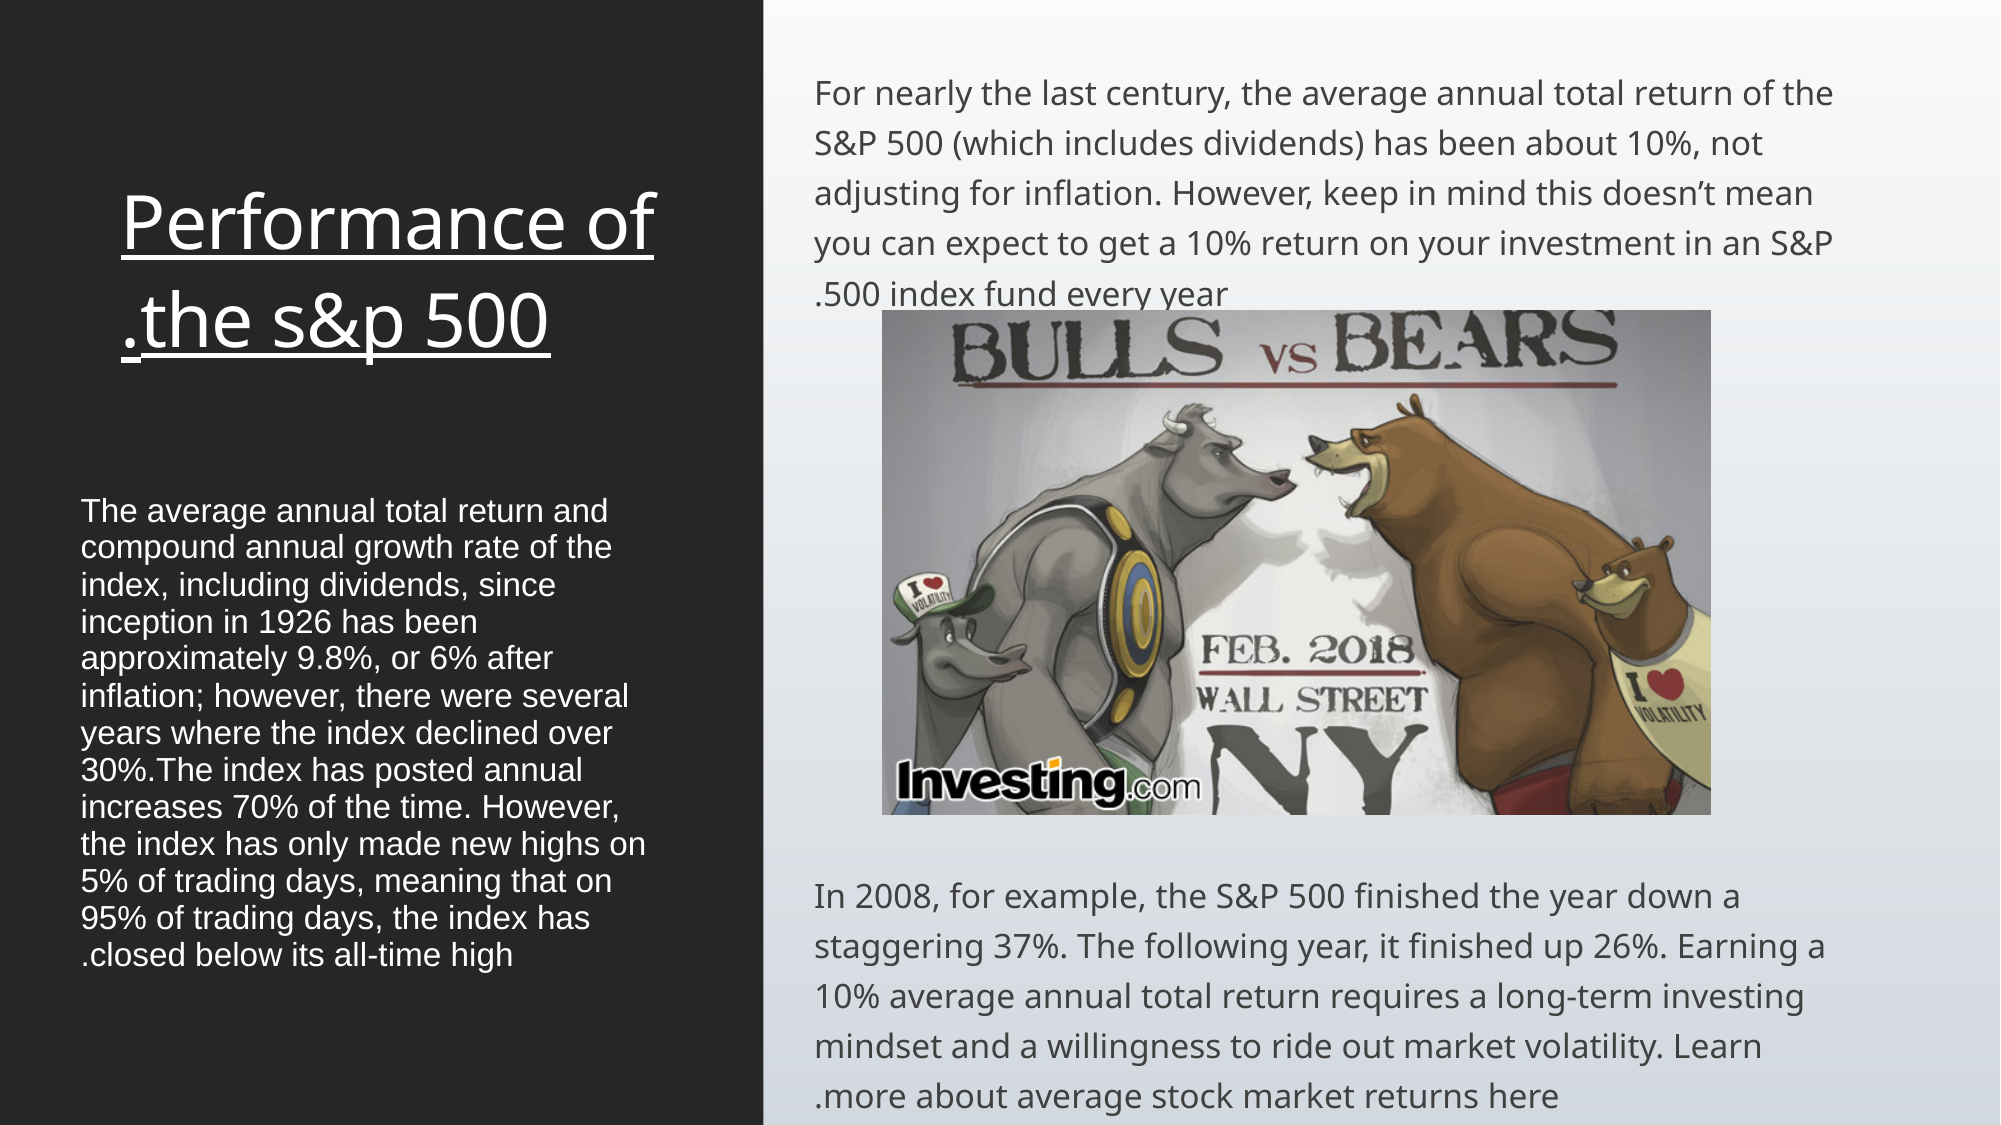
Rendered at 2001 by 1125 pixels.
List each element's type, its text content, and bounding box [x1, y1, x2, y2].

text_box The average annual total return and compound annual growth rate of the index, including dividends, since inception in 1926 has been approximately 9.8%, or 6% after inflation; however, there were several years where the index declined over 30%.The index has posted annual increases 70% of the time. However, the index has only made new highs on 5% of trading days, meaning that on 95% of trading days, the index has closed below its all-time high. [65, 415, 683, 1002]
list For nearly the last century, the average annual total return of the S&P 500 (which includes dividends) has been about 10%, not adjusting for inflation. However, keep in mind this doesn’t mean you can expect to get a 10% return on your investment in an S&P 500 index fund every year. In 2008, for example, the S&P 500 finished the year down a staggering 37%. The following year, it finished up 26%. Earning a 10% average annual total return requires a long-term investing mindset and a willingness to ride out market volatility. Learn more about average stock market returns here. [814, 57, 1868, 1125]
title Performance of the s&p 500. [105, 128, 683, 415]
picture [882, 309, 1712, 816]
